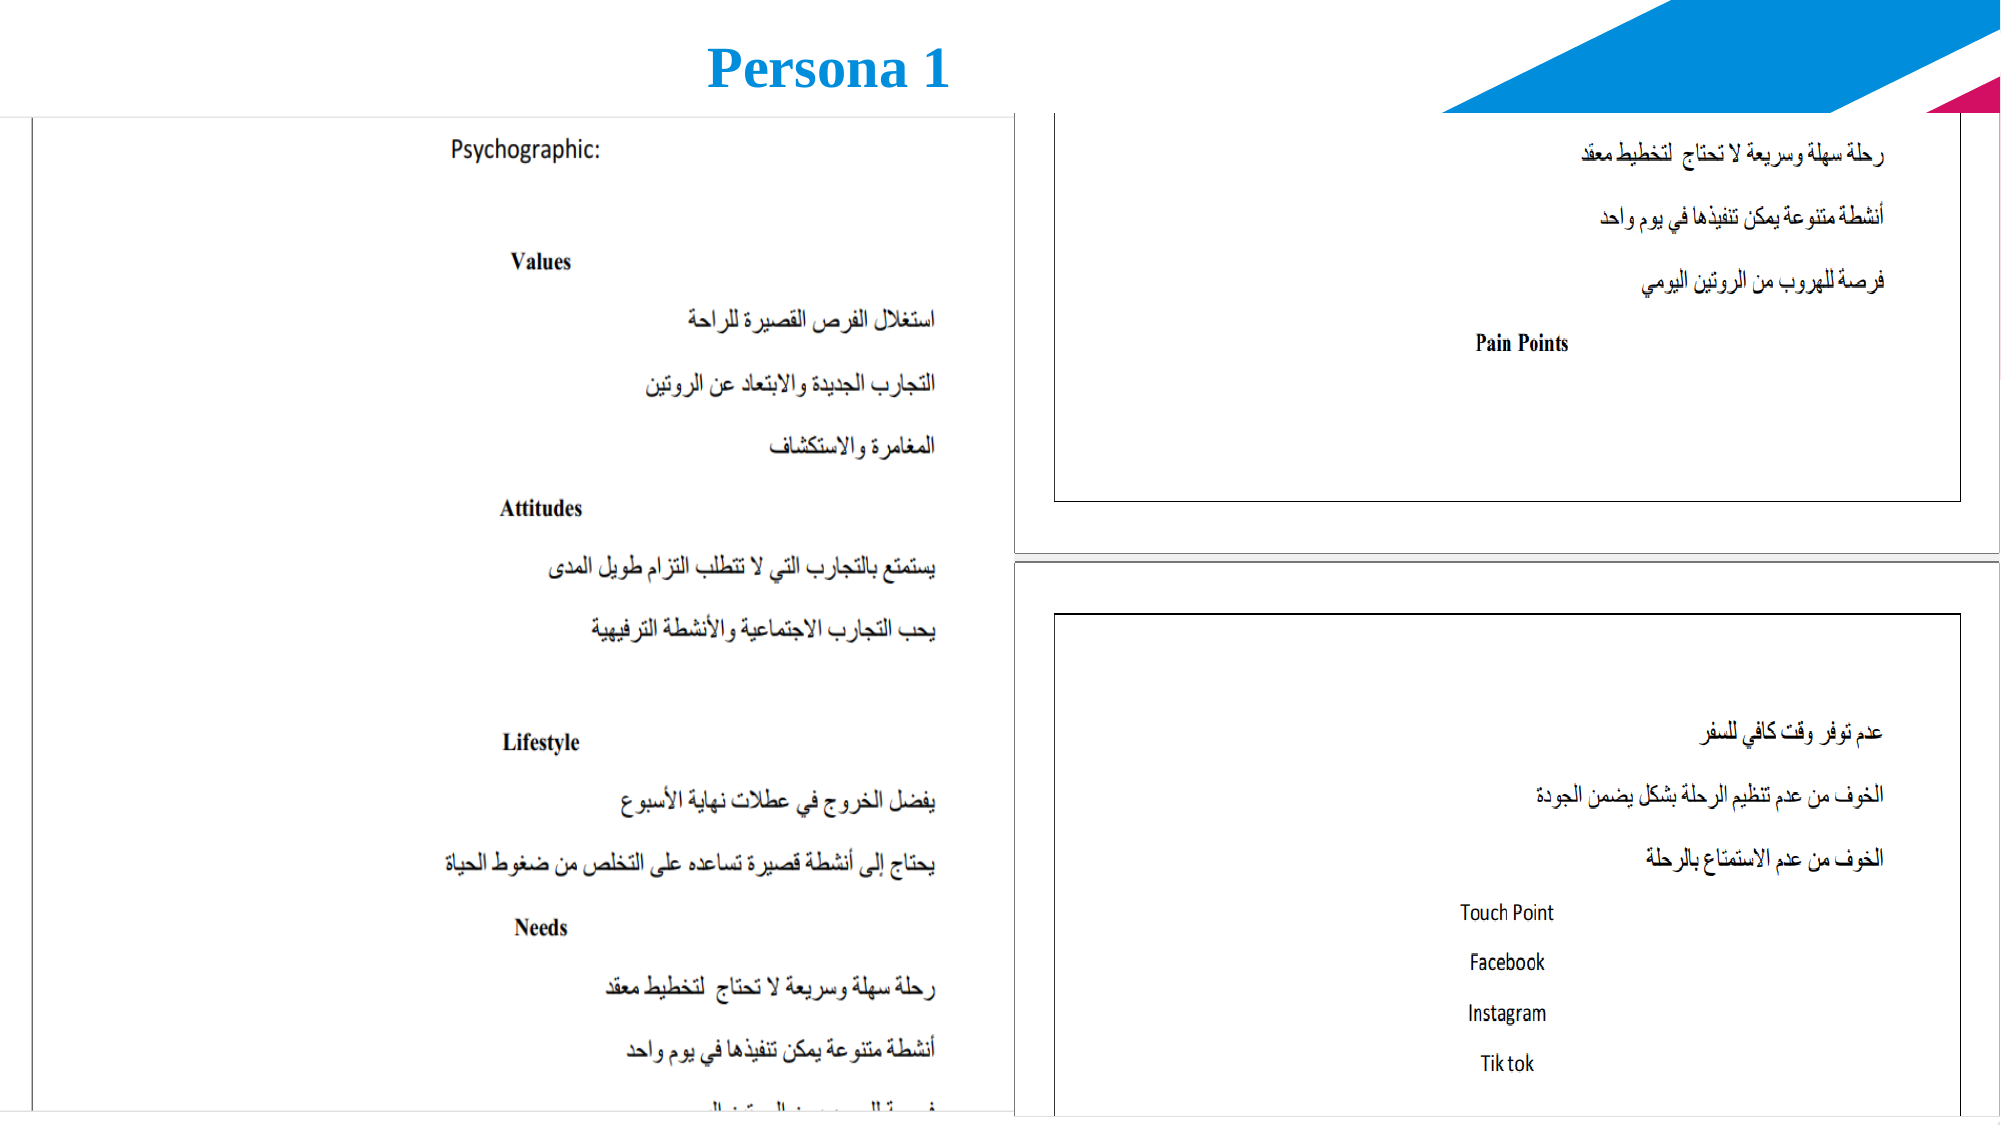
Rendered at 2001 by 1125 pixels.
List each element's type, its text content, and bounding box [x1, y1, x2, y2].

title Persona 1 [691, 0, 968, 112]
picture [0, 113, 2000, 1125]
